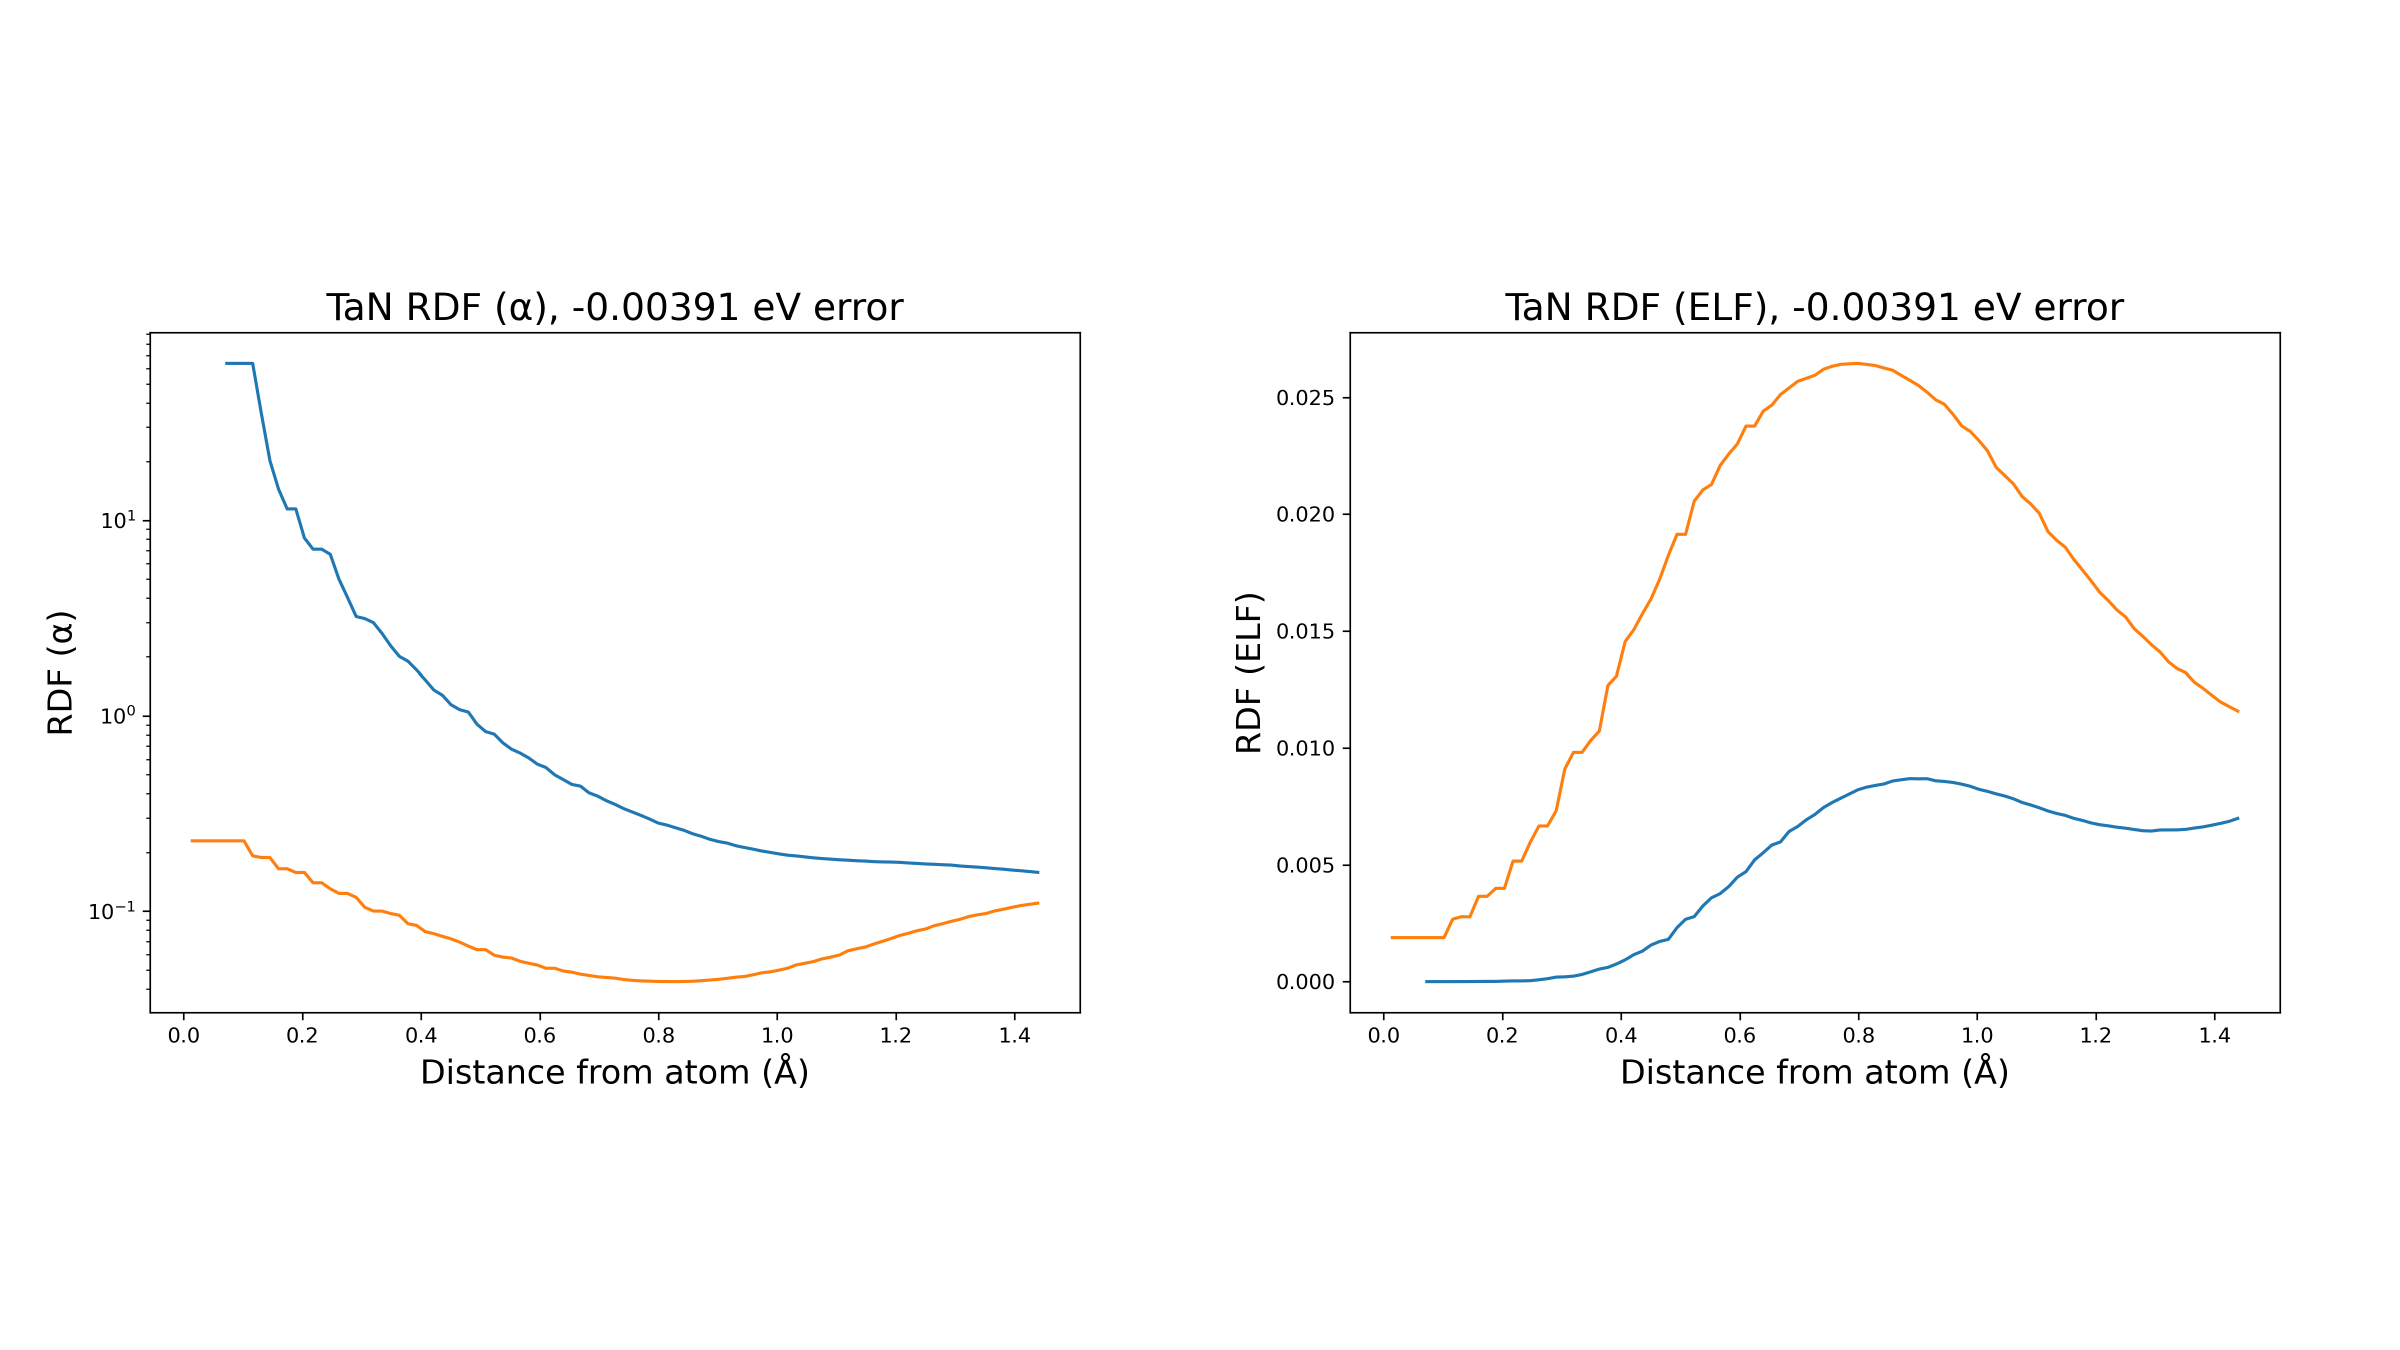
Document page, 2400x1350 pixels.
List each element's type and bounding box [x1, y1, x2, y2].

picture [0, 224, 2400, 1126]
